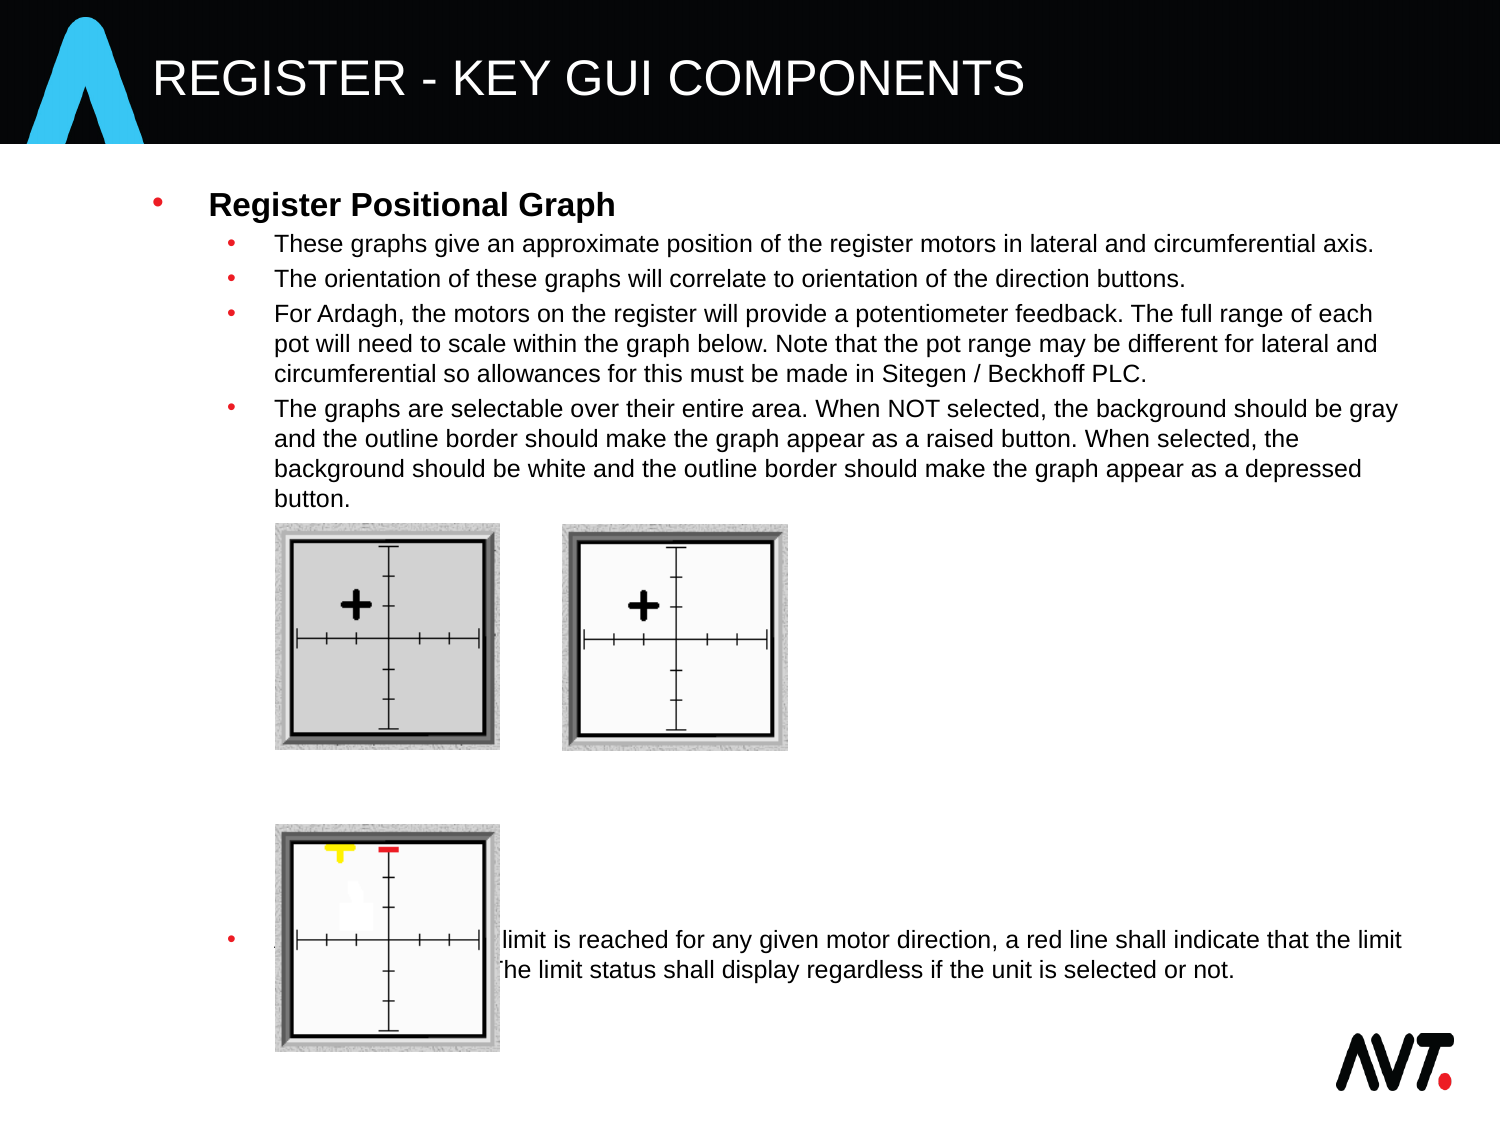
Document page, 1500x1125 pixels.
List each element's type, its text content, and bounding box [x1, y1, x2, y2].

title Register - KEY GUI COMPONENTS [137, 37, 1425, 113]
list Register Positional Graph These graphs give an approximate position of the register motors in lateral and circumferential axis. The orientation of these graphs will correlate to orientation of the direction buttons. For Ardagh, the motors on the register will provide a potentiometer feedback. The full range of each pot will need to scale within the graph below. Note that the pot range may be different for lateral and circumferential so allowances for this must be made in Sitegen / Beckhoff PLC. The graphs are selectable over their entire area. When NOT selected, the background should be gray and the outline border should make the graph appear as a raised button. When selected, the background should be white and the outline border should make the graph appear as a depressed button. Additionally, when a limit is reached for any given motor direction, a red line shall indicate that the limit has been reached. The limit status shall display regardless if the unit is selected or not. [137, 175, 1425, 1029]
picture [1336, 1033, 1454, 1091]
picture [274, 824, 501, 1052]
picture [274, 523, 501, 751]
picture [0, 0, 1500, 144]
picture [562, 524, 788, 751]
